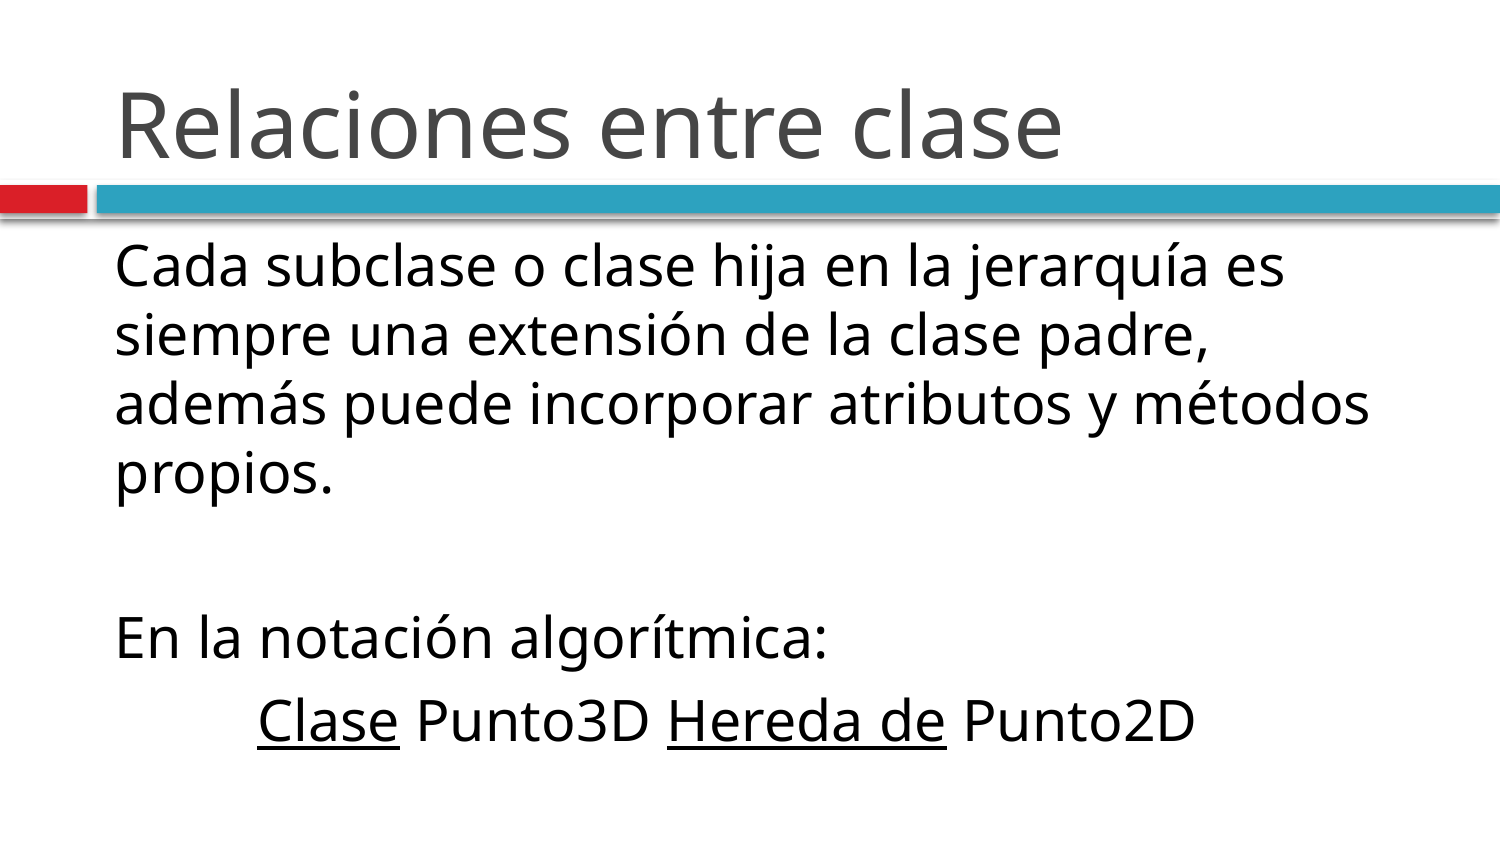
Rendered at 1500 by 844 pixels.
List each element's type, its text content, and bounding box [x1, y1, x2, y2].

title Relaciones entre clase [99, 19, 1438, 185]
list Cada subclase o clase hija en la jerarquía es siempre una extensión de la clase padre, además puede incorporar atributos y métodos propios. En la notación algorítmica: Clase Punto3D Hereda de Punto2D [99, 221, 1412, 765]
